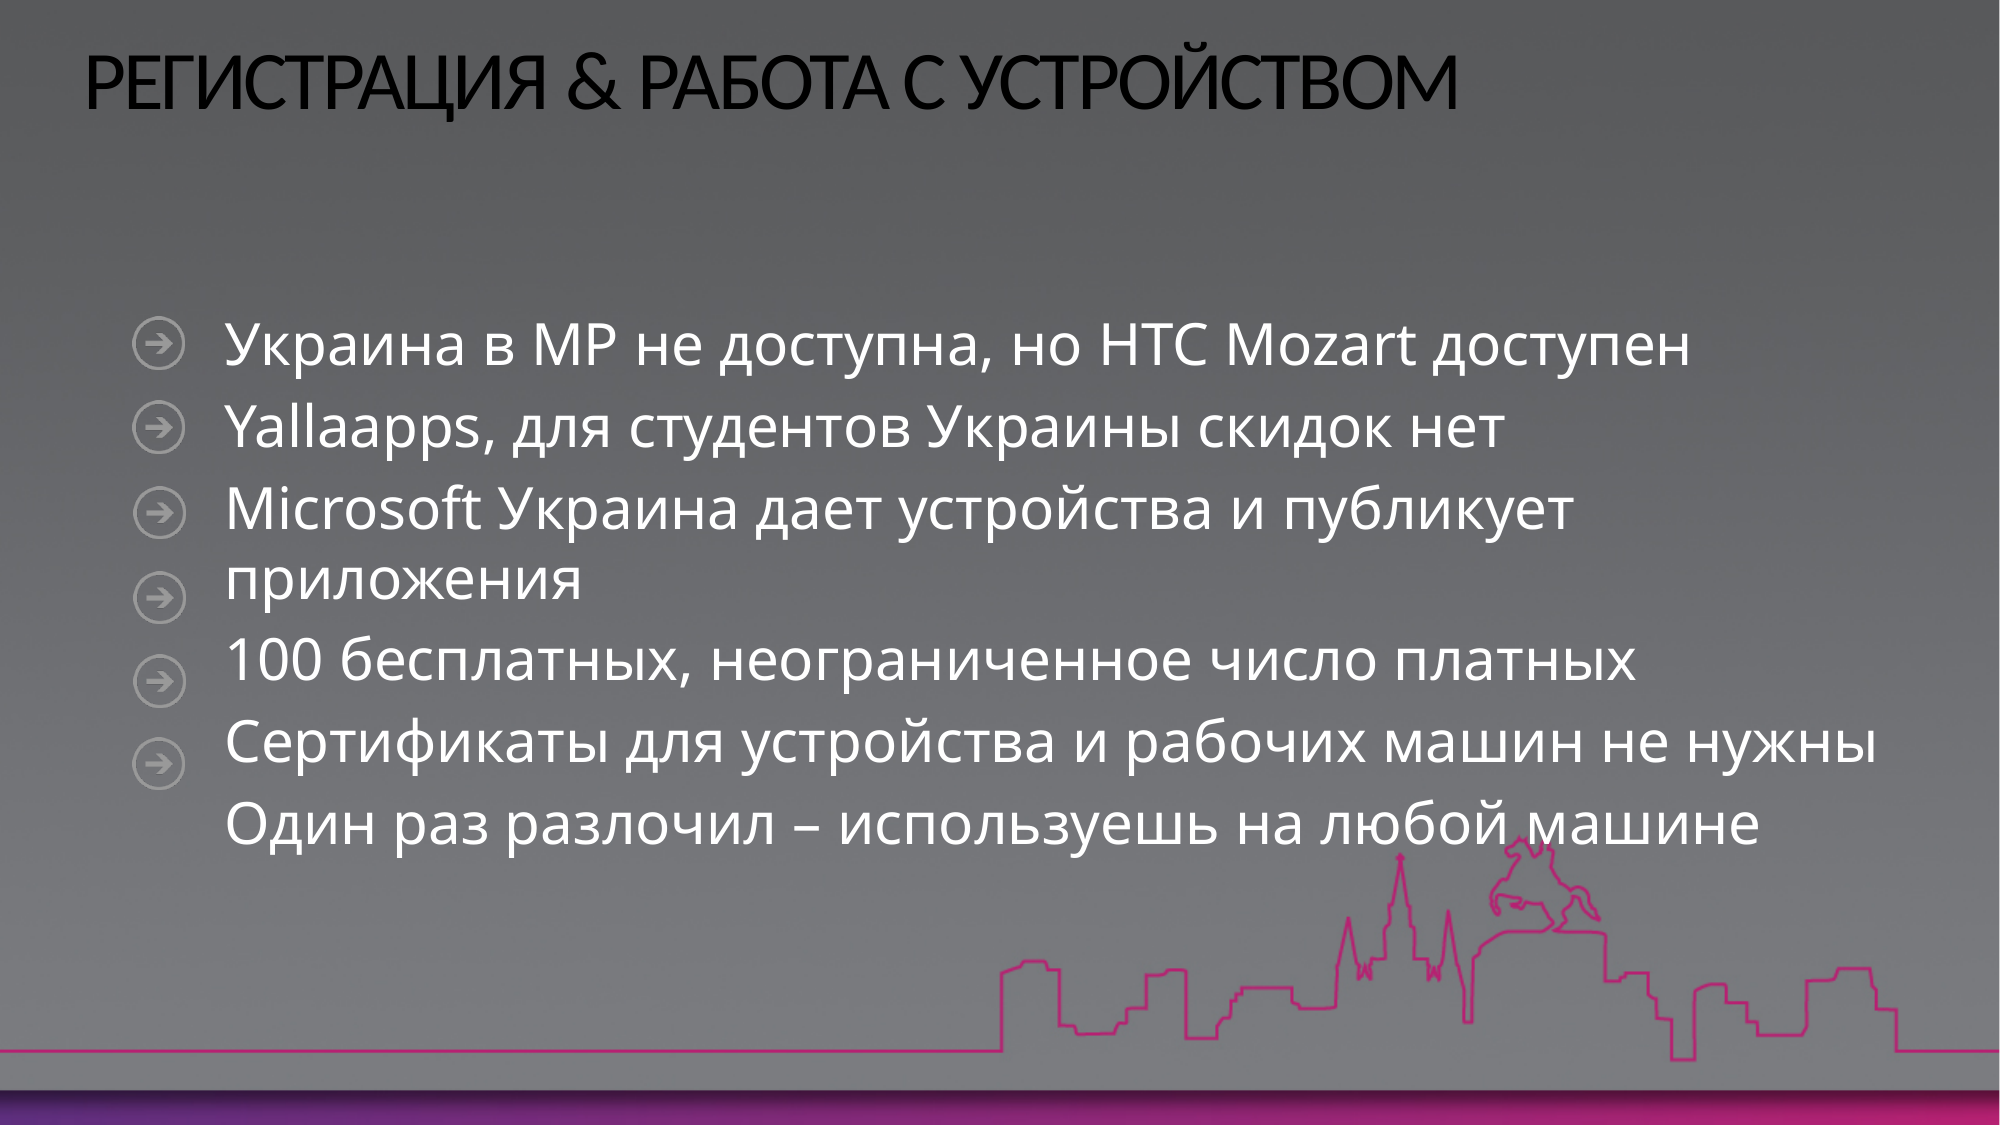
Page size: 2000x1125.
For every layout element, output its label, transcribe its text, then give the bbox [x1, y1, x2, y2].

text_box Украина в MP не доступна, но HTC Mozart доступен Yallaapps, для студентов Украины скидок нет Microsoft Украина дает устройства и публикует приложения 100 бесплатных, неограниченное число платных Сертификаты для устройства и рабочих машин не нужны Один раз разлочил – используешь на любой машине [209, 299, 1901, 1037]
picture [0, 0, 2000, 1125]
title РЕГИСТРАЦИЯ & РАБОТА С УСТРОЙСТВОМ [83, 37, 1917, 129]
